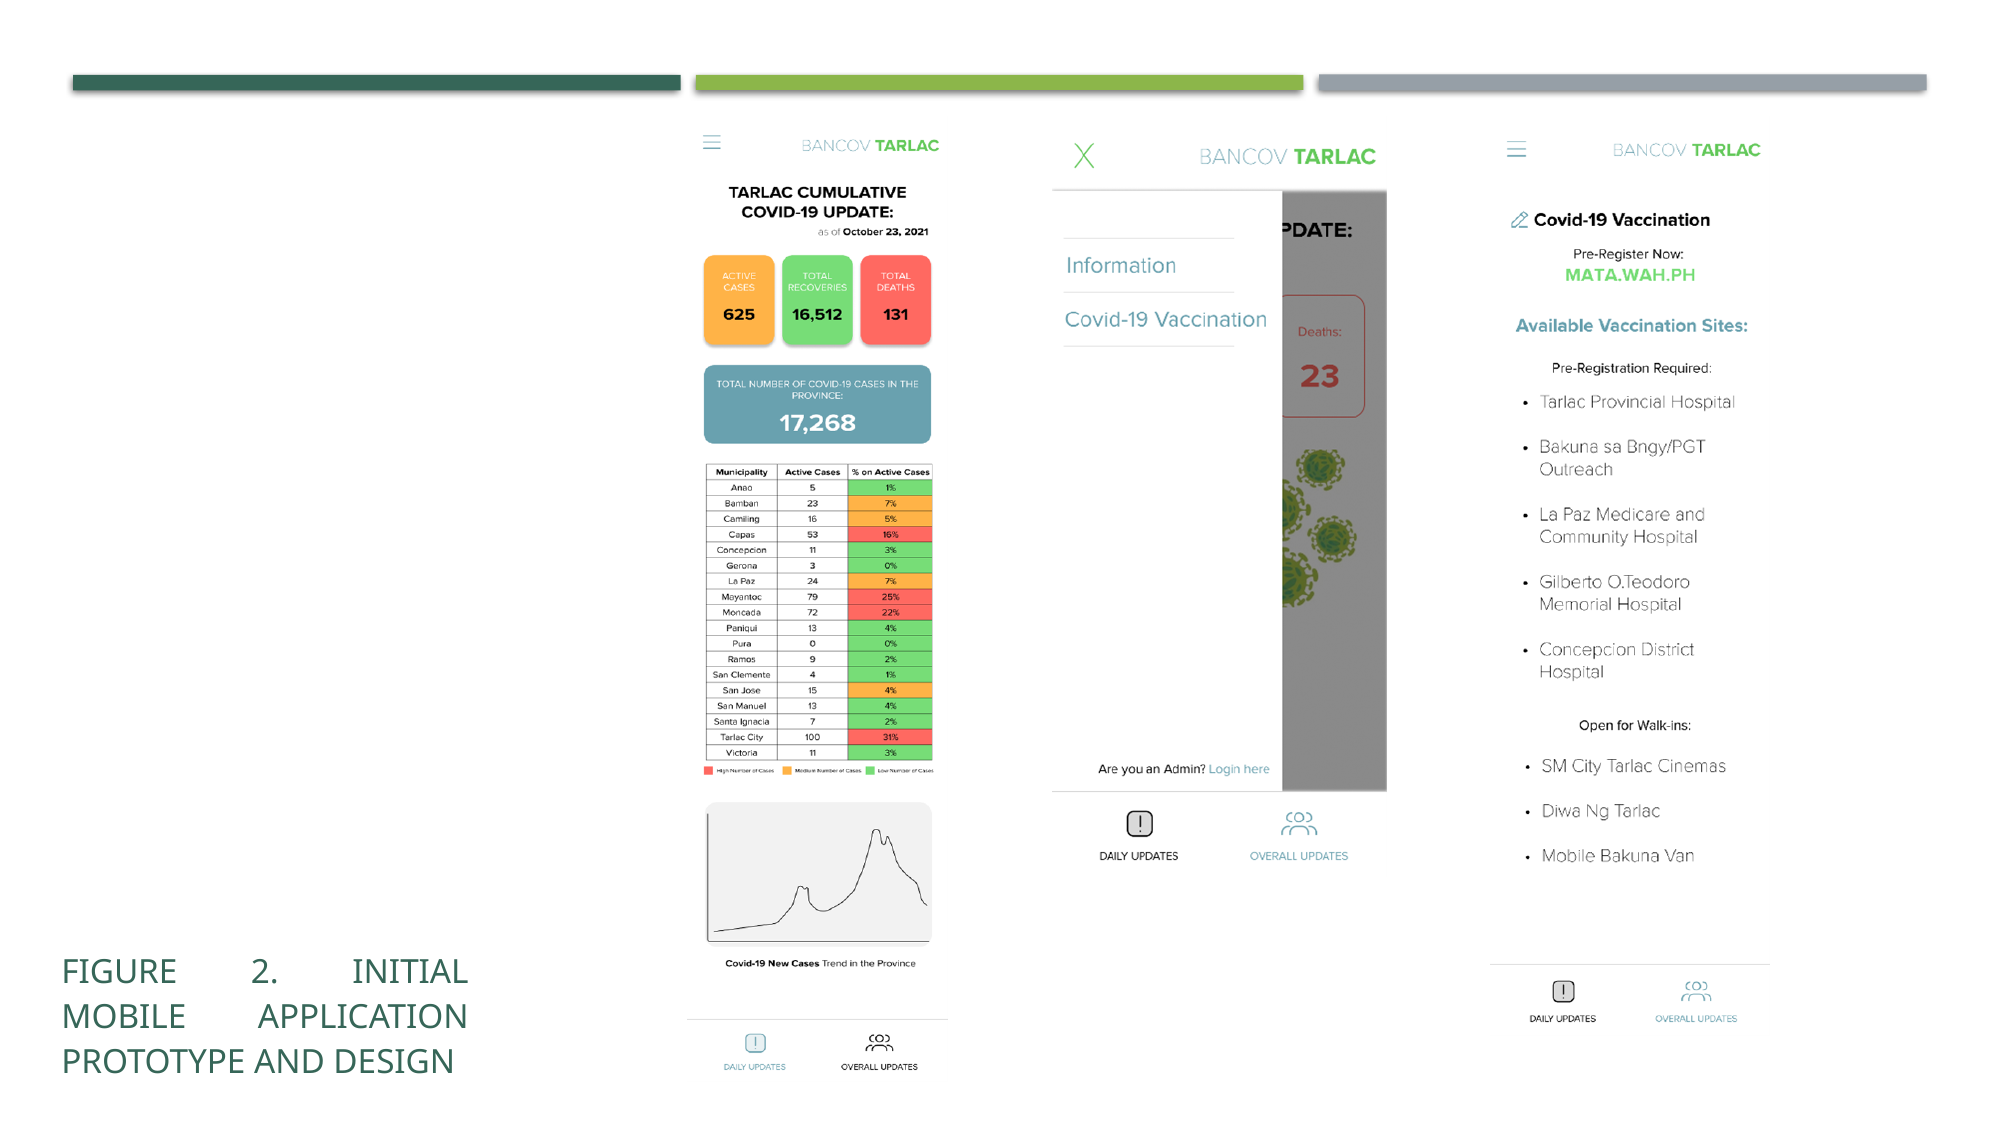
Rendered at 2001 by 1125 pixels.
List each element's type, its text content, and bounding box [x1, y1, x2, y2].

picture [1051, 115, 1387, 878]
picture [1489, 115, 1771, 1037]
picture [686, 115, 949, 1082]
text_box Figure 2. Initial mobile application prototype and design [46, 940, 485, 1099]
